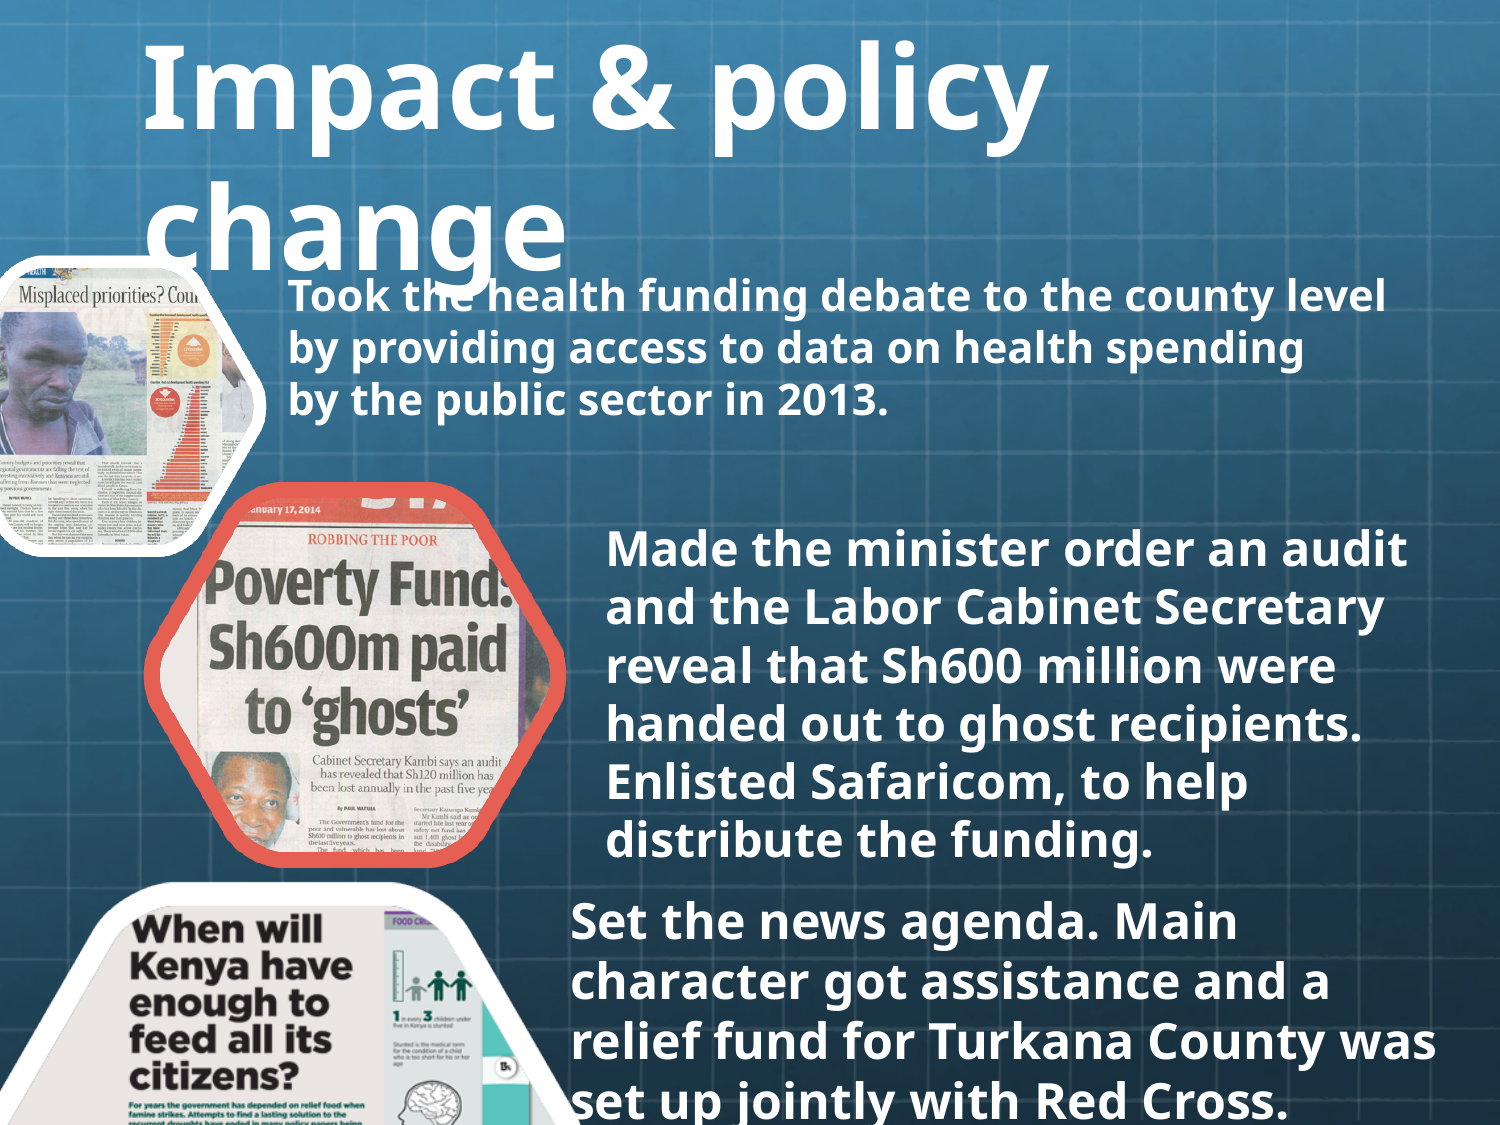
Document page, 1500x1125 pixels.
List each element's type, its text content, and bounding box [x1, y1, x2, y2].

picture [0, 0, 1500, 1125]
title Impact & policy change [127, 17, 1372, 260]
text_box Made the minister order an audit and the Labor Cabinet Secretary reveal that Sh600 million were handed out to ghost recipients. Enlisted Safaricom, to help distribute the funding. [621, 510, 1495, 875]
text_box Took the health funding debate to the county level by providing access to data on health spending by the public sector in 2013. [310, 260, 1442, 461]
text_box Set the news agenda. Main character got assistance and a relief fund for Turkana County was set up jointly with Red Cross. [648, 882, 1465, 1125]
